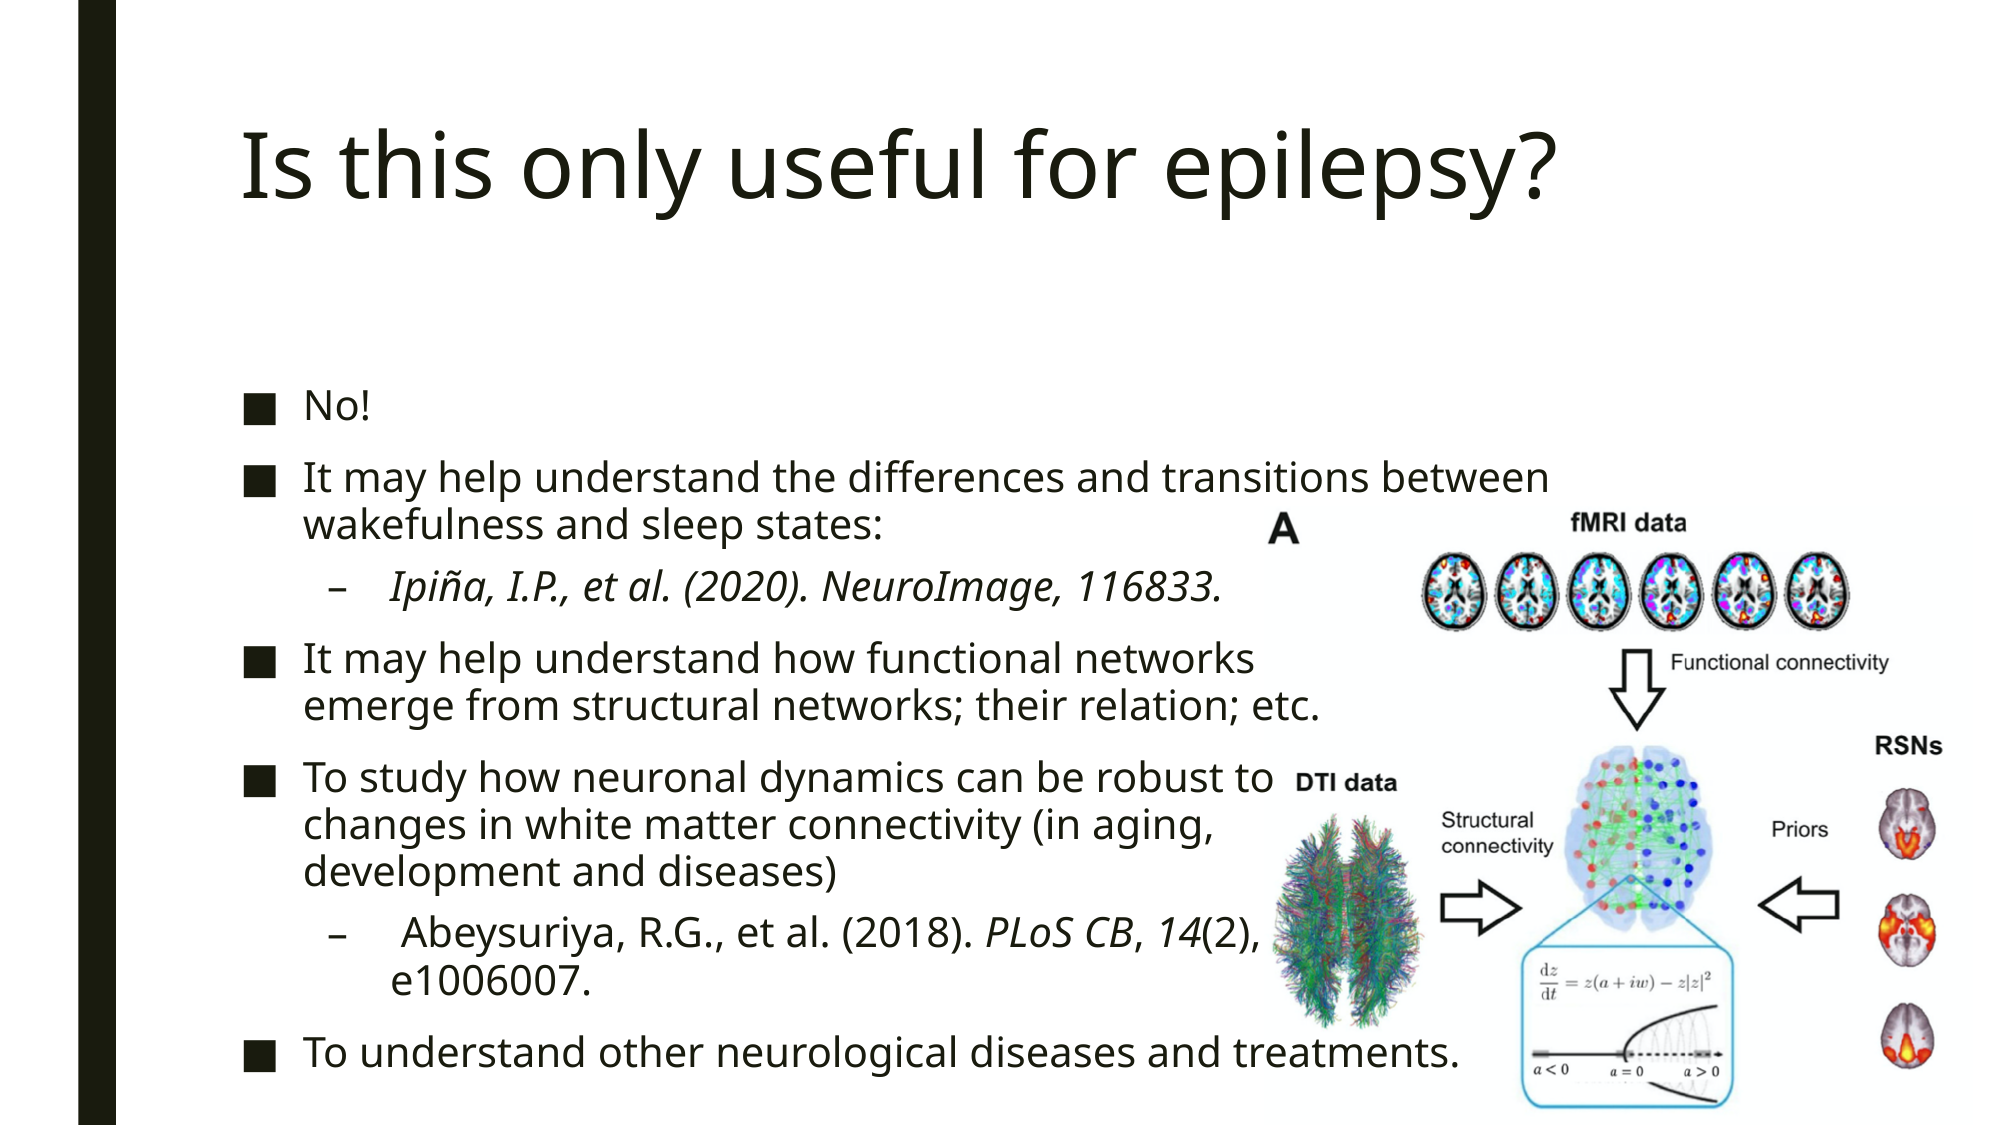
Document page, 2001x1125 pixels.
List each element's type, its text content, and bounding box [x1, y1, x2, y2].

title Is this only useful for epilepsy? [225, 112, 1800, 357]
picture [1255, 506, 1973, 1125]
list No! It may help understand the differences and transitions between wakefulness and sleep states: Ipiña, I.P., et al. (2020). NeuroImage, 116833. It may help understand how functional networks emerge from structural networks; their relation; etc. To study how neuronal dynamics can be robust to changes in white matter connectivity (in aging, development and diseases) Abeysuriya, R.G., et al. (2018). PLoS CB, 14(2), e1006007. To understand other neurological diseases and treatments. [225, 375, 1800, 1125]
